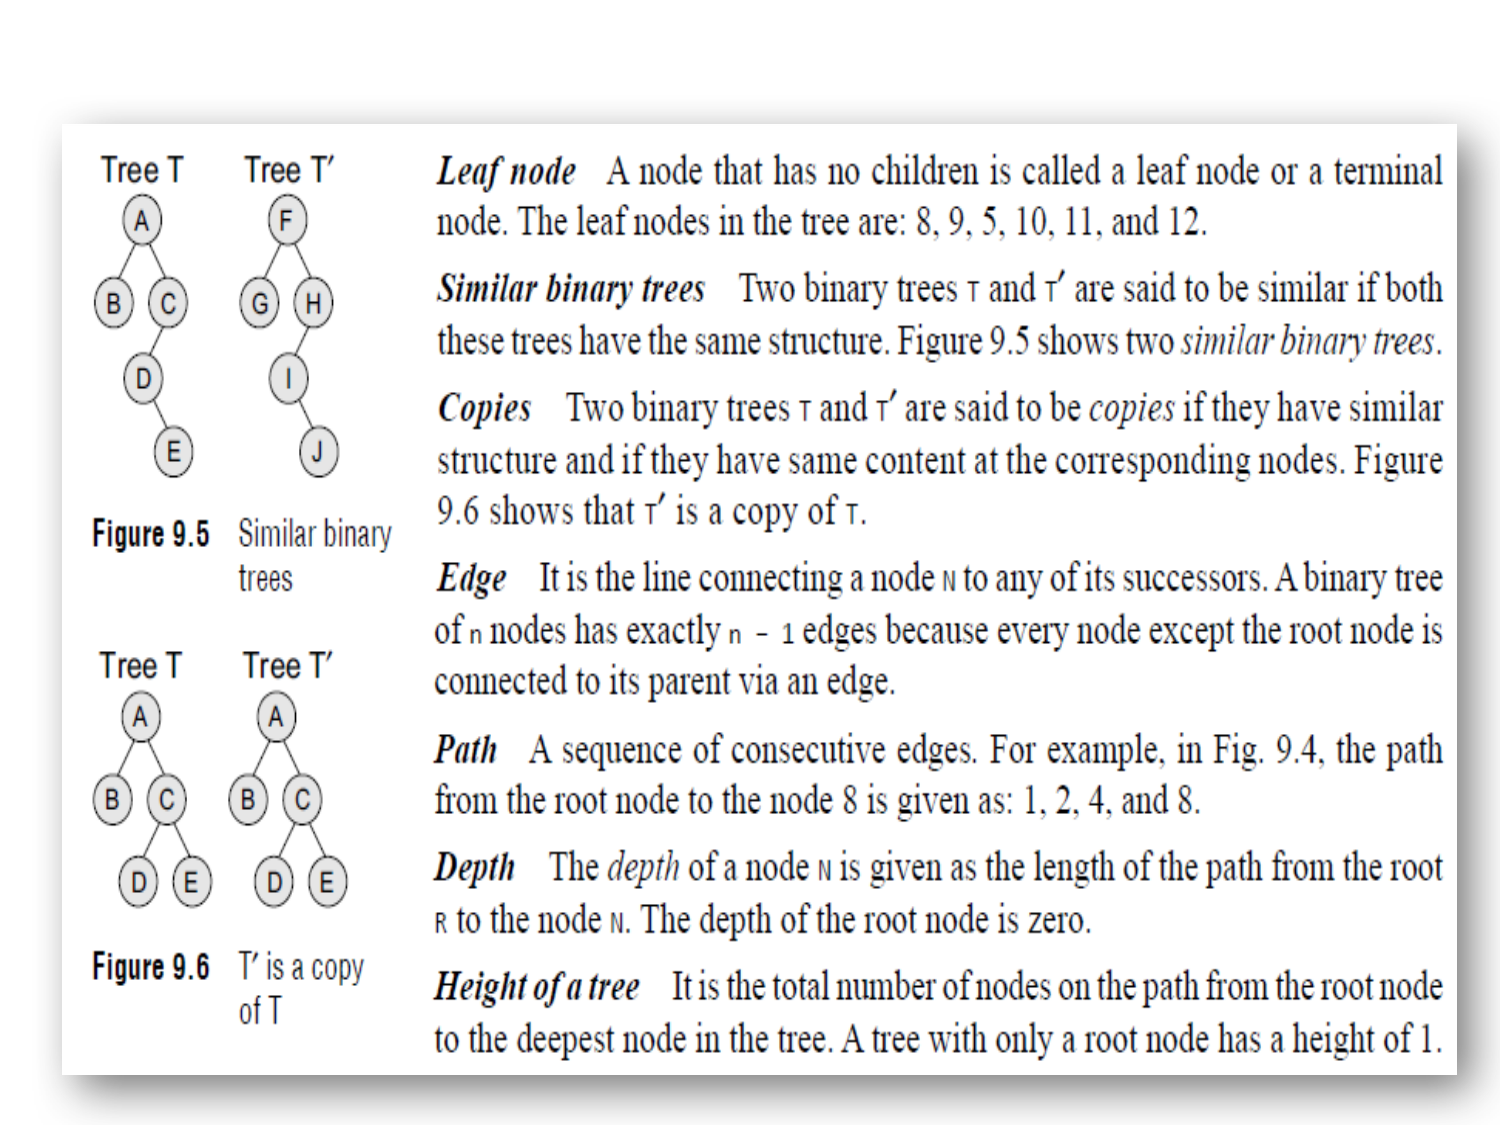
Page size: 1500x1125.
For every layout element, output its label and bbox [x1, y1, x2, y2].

picture [62, 124, 1457, 1076]
